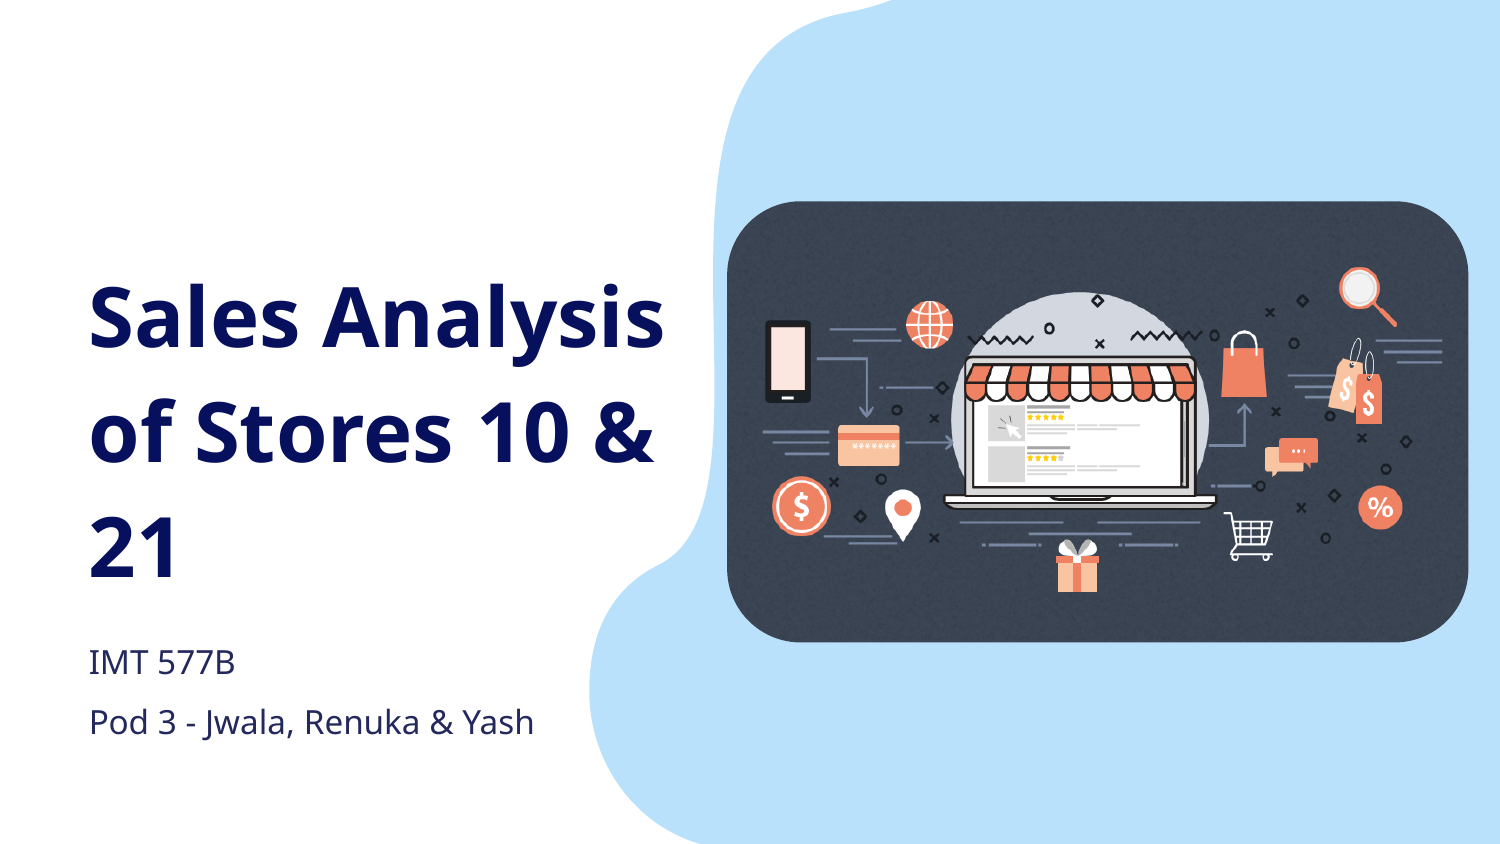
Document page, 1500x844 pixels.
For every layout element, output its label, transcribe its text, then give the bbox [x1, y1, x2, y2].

title Sales Analysis of Stores 10 & 21 [73, 230, 685, 614]
subtitle IMT 577B Pod 3 - Jwala, Renuka & Yash [73, 606, 562, 737]
picture [726, 200, 1469, 643]
